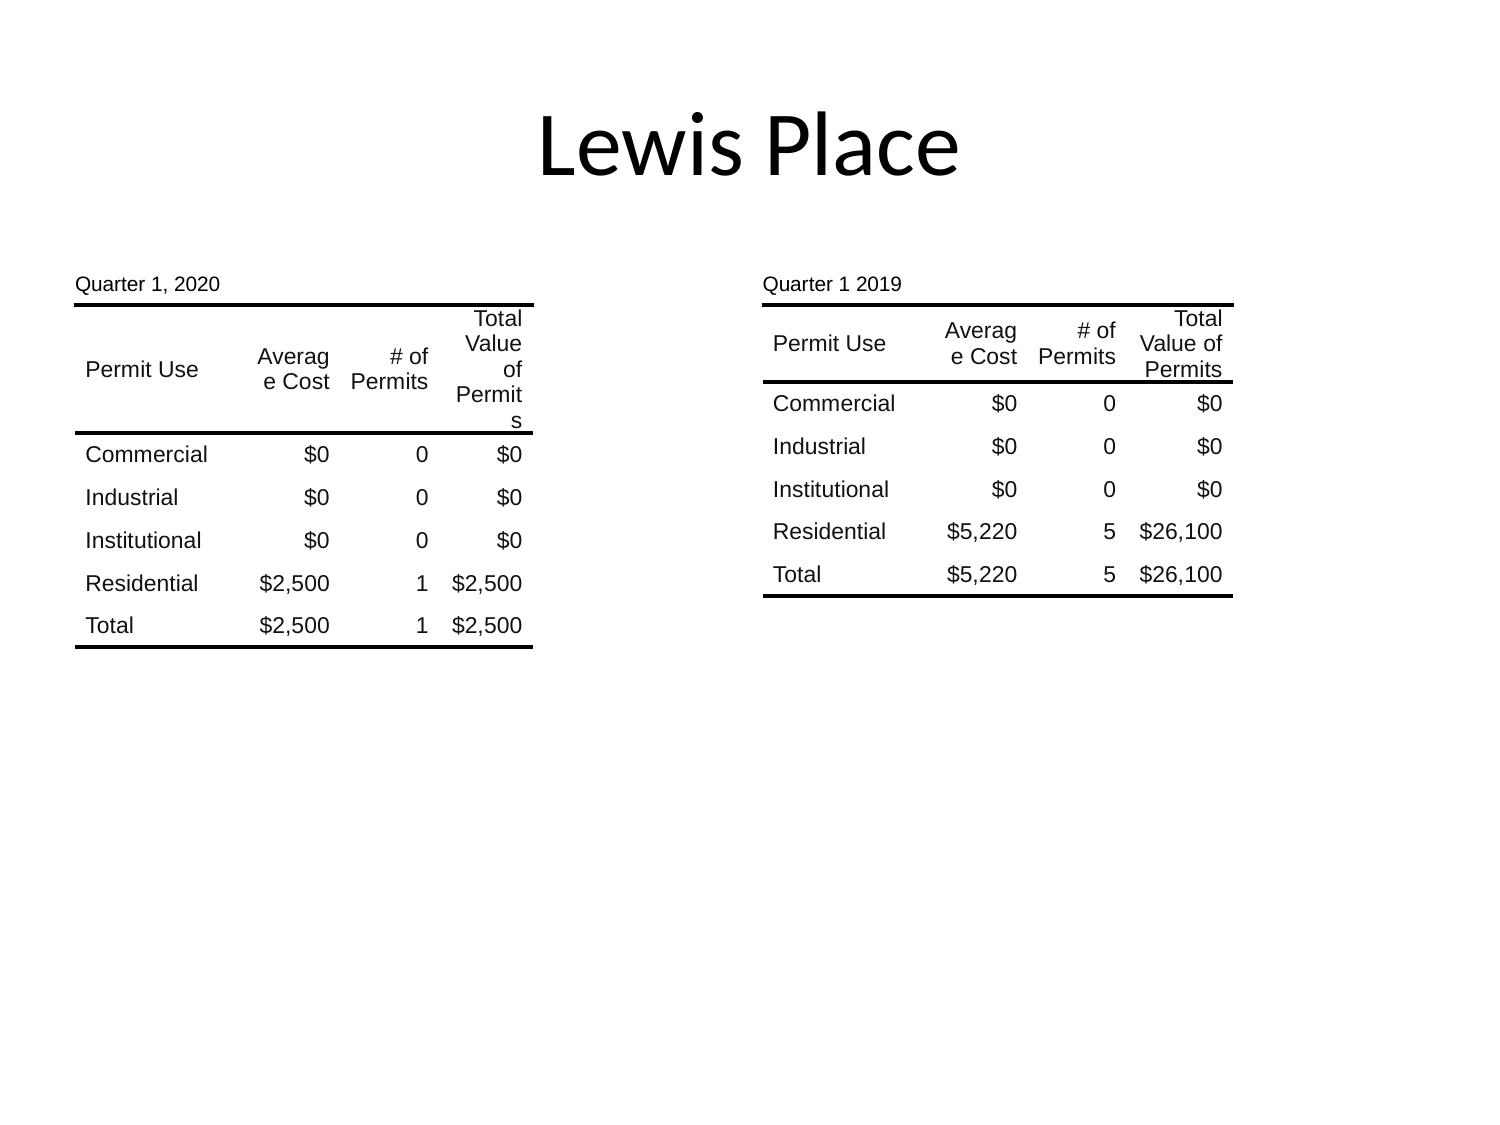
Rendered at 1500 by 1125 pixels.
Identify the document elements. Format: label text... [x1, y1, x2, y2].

table_cell Commercial [763, 384, 928, 425]
table_cell 1 [340, 604, 439, 645]
table_cell Residential [763, 511, 928, 553]
table_cell $2,500 [240, 562, 340, 604]
table_cell 0 [1028, 425, 1126, 468]
table_cell $5,220 [928, 511, 1028, 553]
table_cell Industrial [75, 476, 240, 519]
table_cell # of Permits [1028, 307, 1126, 380]
table_cell 0 [340, 435, 439, 476]
table_cell $0 [439, 435, 533, 476]
table_cell 0 [340, 519, 439, 562]
table_cell 0 [1028, 384, 1126, 425]
table_cell Permit Use [763, 307, 928, 380]
table_cell Average Cost [928, 307, 1028, 380]
table_cell $2,500 [439, 562, 533, 604]
table_cell $0 [928, 425, 1028, 468]
table_cell 5 [1028, 511, 1126, 553]
table_cell $0 [928, 468, 1028, 511]
table_cell $0 [240, 476, 340, 519]
title Lewis Place [75, 45, 1425, 233]
table_cell 0 [1028, 468, 1126, 511]
table_cell Total Value of Permits [1126, 307, 1233, 380]
table_cell 1 [340, 562, 439, 604]
table_cell # of Permits [340, 307, 439, 431]
table_cell $0 [240, 519, 340, 562]
table_cell Average Cost [240, 307, 340, 431]
table_header Quarter 1 2019 [763, 263, 1232, 303]
table_cell $0 [439, 476, 533, 519]
table_cell Institutional [75, 519, 240, 562]
table_cell Residential [75, 562, 240, 604]
table_cell 0 [340, 476, 439, 519]
table_cell $0 [240, 435, 340, 476]
table_cell $0 [928, 384, 1028, 425]
table_cell $2,500 [240, 604, 340, 645]
table_cell Total Value of Permits [439, 307, 533, 431]
table_header Quarter 1, 2020 [76, 263, 532, 303]
table_cell Commercial [75, 435, 240, 476]
table_cell 5 [1028, 553, 1126, 594]
table_cell Total [763, 553, 928, 594]
table_cell $0 [1126, 425, 1233, 468]
table_cell $26,100 [1126, 553, 1233, 594]
table_cell $0 [439, 519, 533, 562]
table_cell Institutional [763, 468, 928, 511]
table_cell Industrial [763, 425, 928, 468]
table_cell $5,220 [928, 553, 1028, 594]
table_cell $26,100 [1126, 511, 1233, 553]
table_cell Total [75, 604, 240, 645]
table_cell $0 [1126, 384, 1233, 425]
table_cell Permit Use [75, 307, 240, 431]
table_cell $2,500 [439, 604, 533, 645]
table_cell $0 [1126, 468, 1233, 511]
